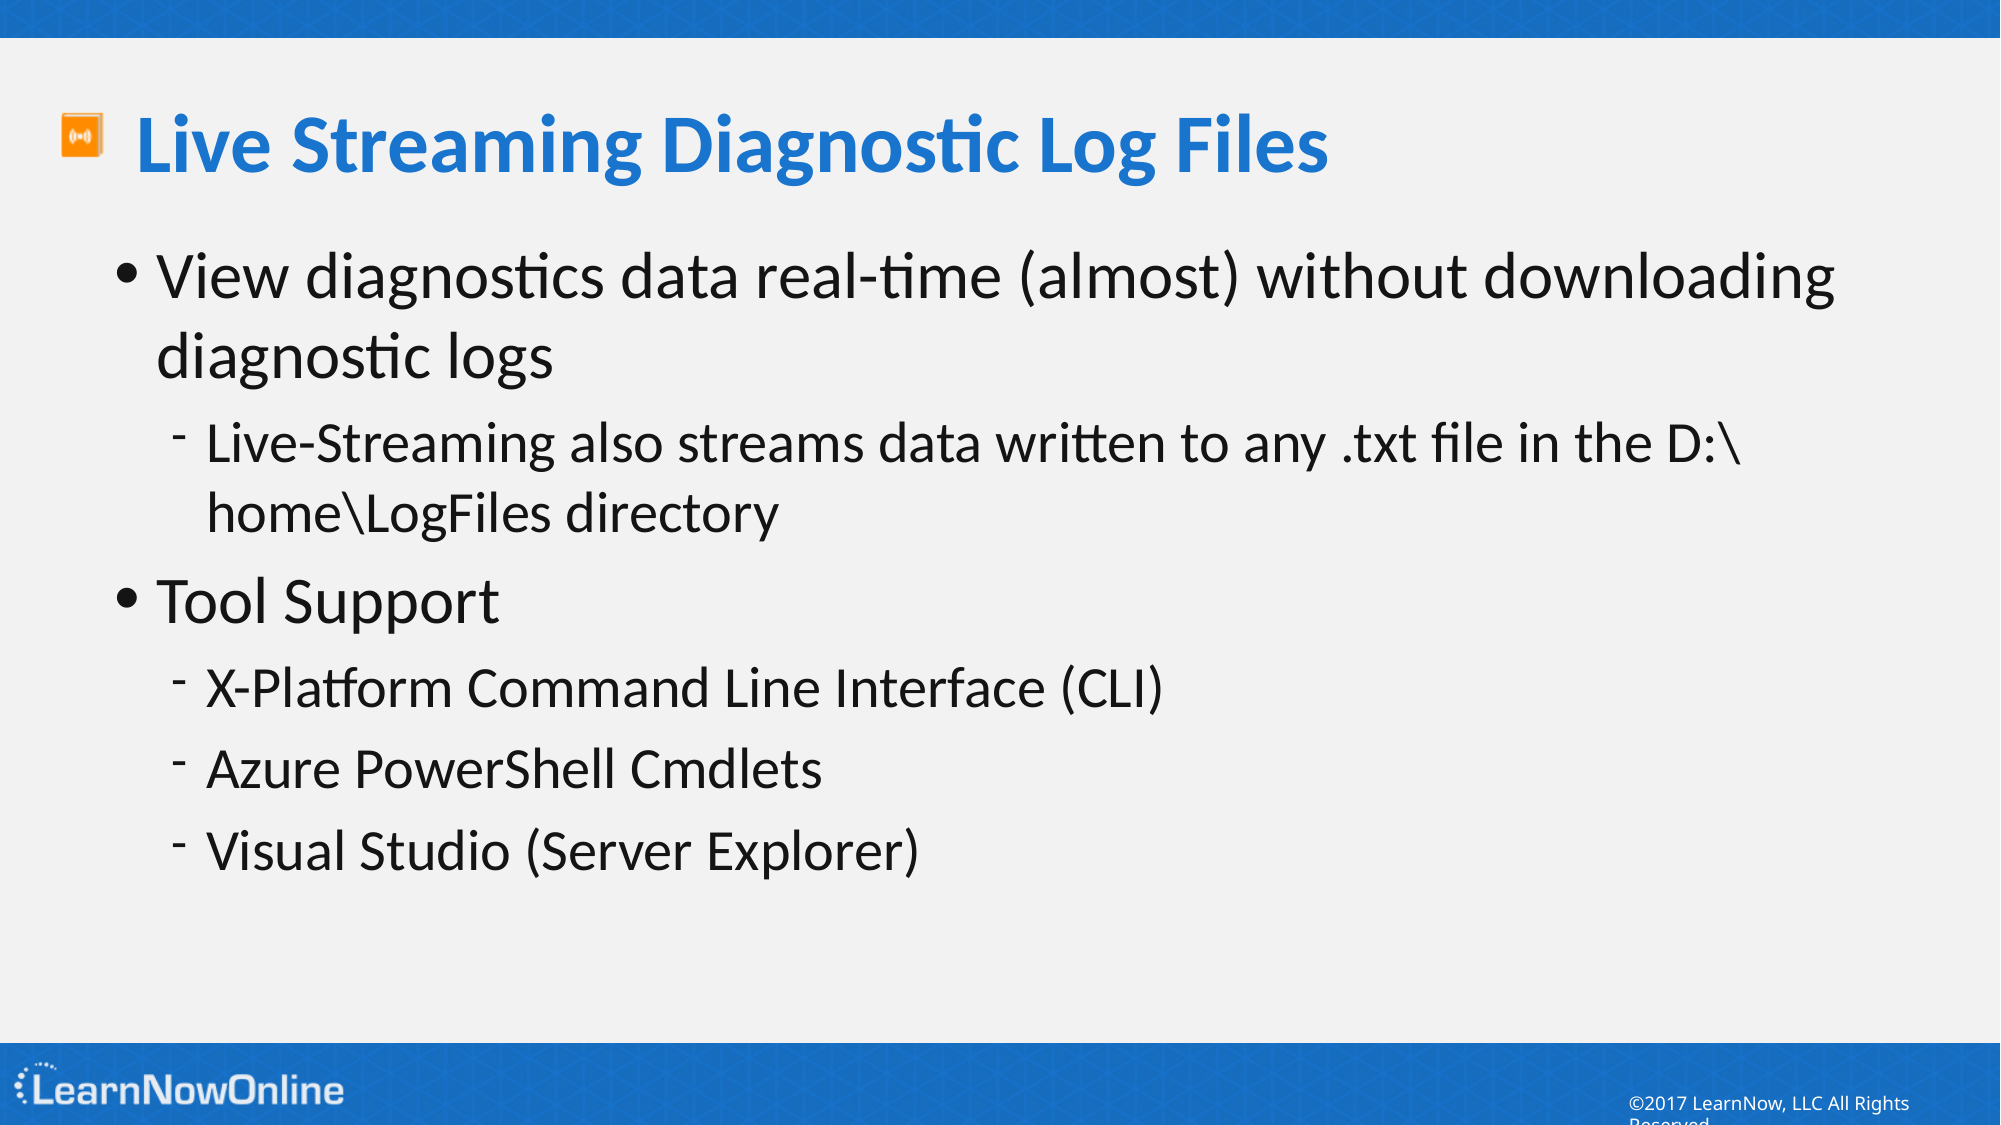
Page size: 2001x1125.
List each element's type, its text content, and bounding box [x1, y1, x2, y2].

picture [49, 107, 113, 171]
picture [0, 1043, 2000, 1125]
title Live Streaming Diagnostic Log Files [121, 45, 1859, 233]
text_box View diagnostics data real-time (almost) without downloading diagnostic logs Live-Streaming also streams data written to any .txt file in the D:\home\LogFiles directory Tool Support X-Platform Command Line Interface (CLI) Azure PowerShell Cmdlets Visual Studio (Server Explorer) [99, 224, 1900, 925]
picture [0, 0, 2000, 38]
